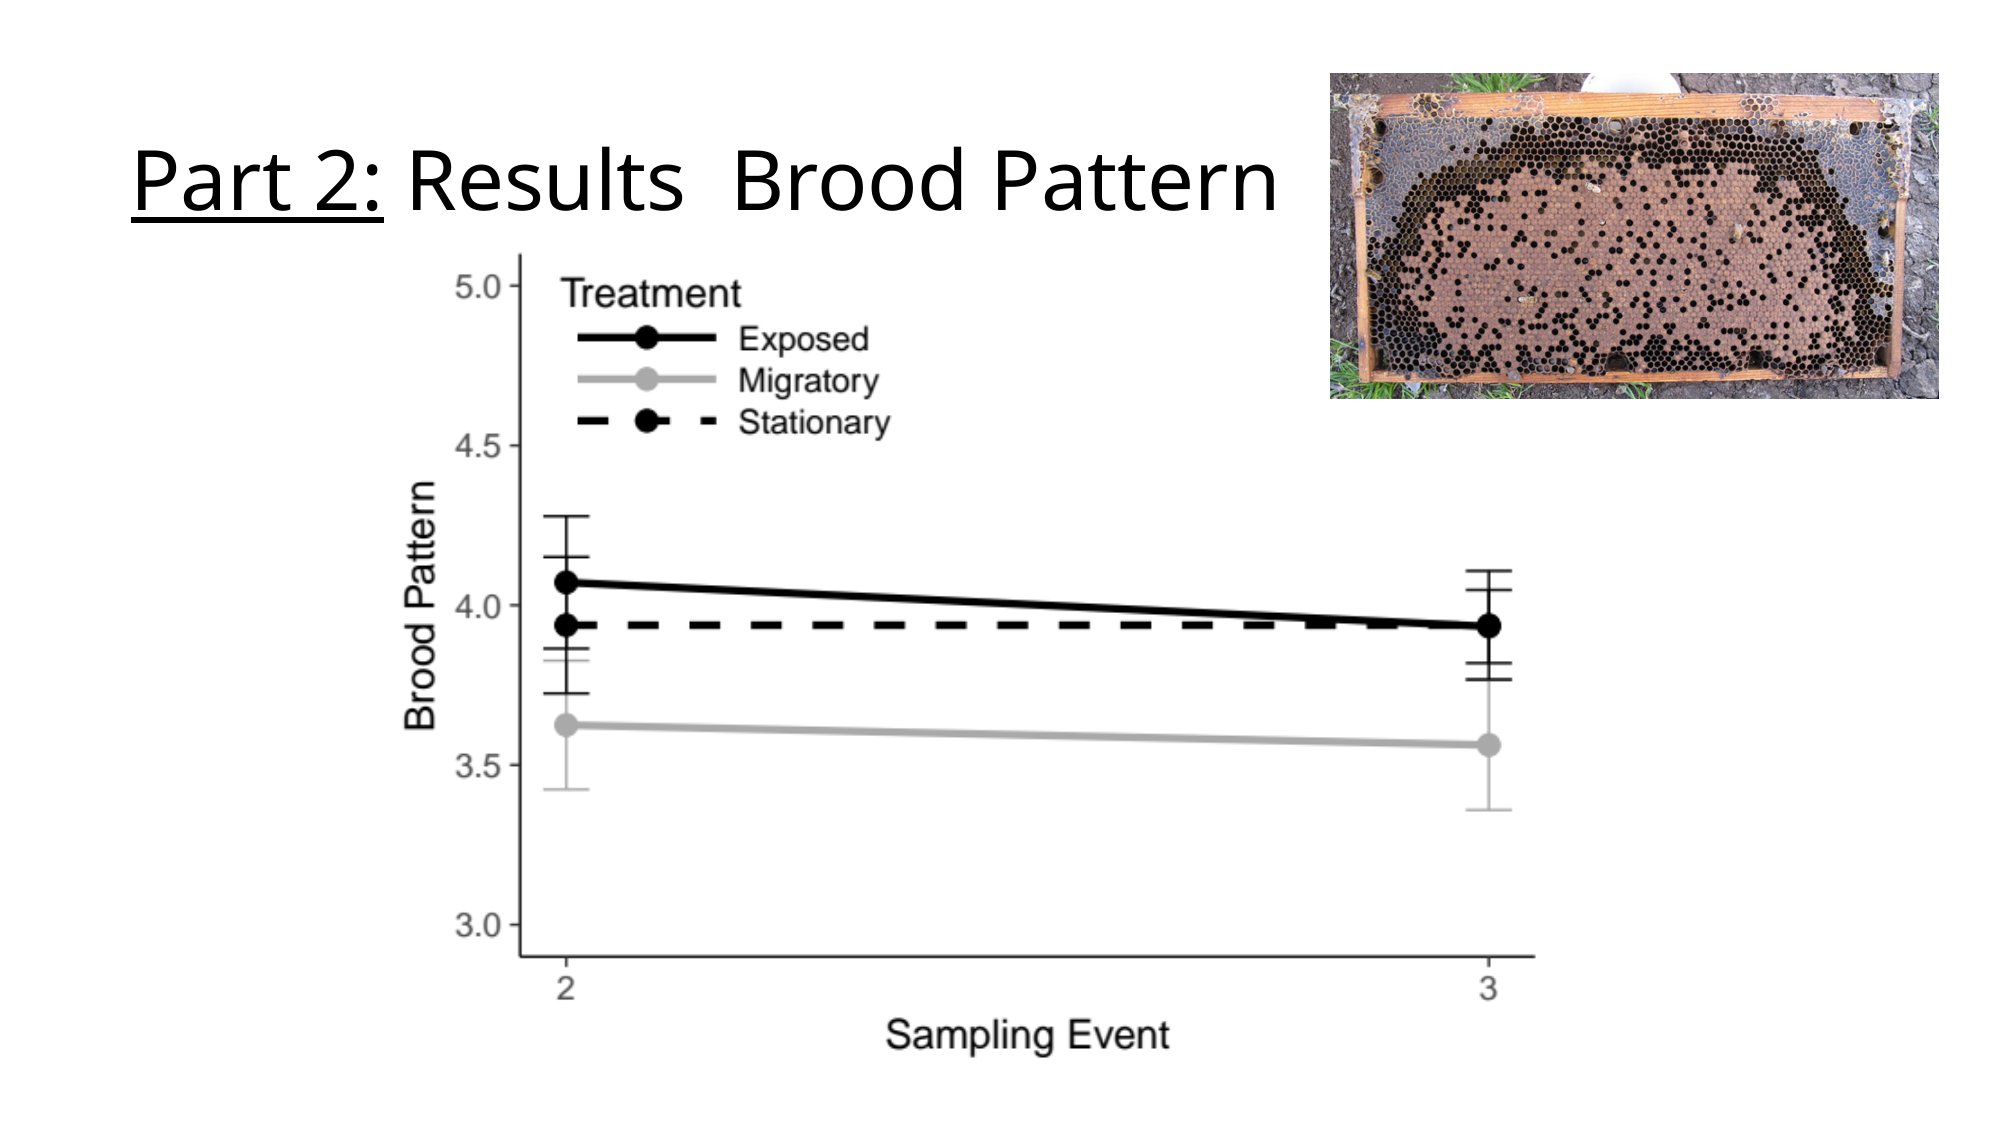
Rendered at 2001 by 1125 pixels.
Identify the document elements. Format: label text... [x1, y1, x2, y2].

text_box Part 2: Results Brood Pattern [115, 119, 1330, 235]
picture [385, 73, 1939, 1073]
